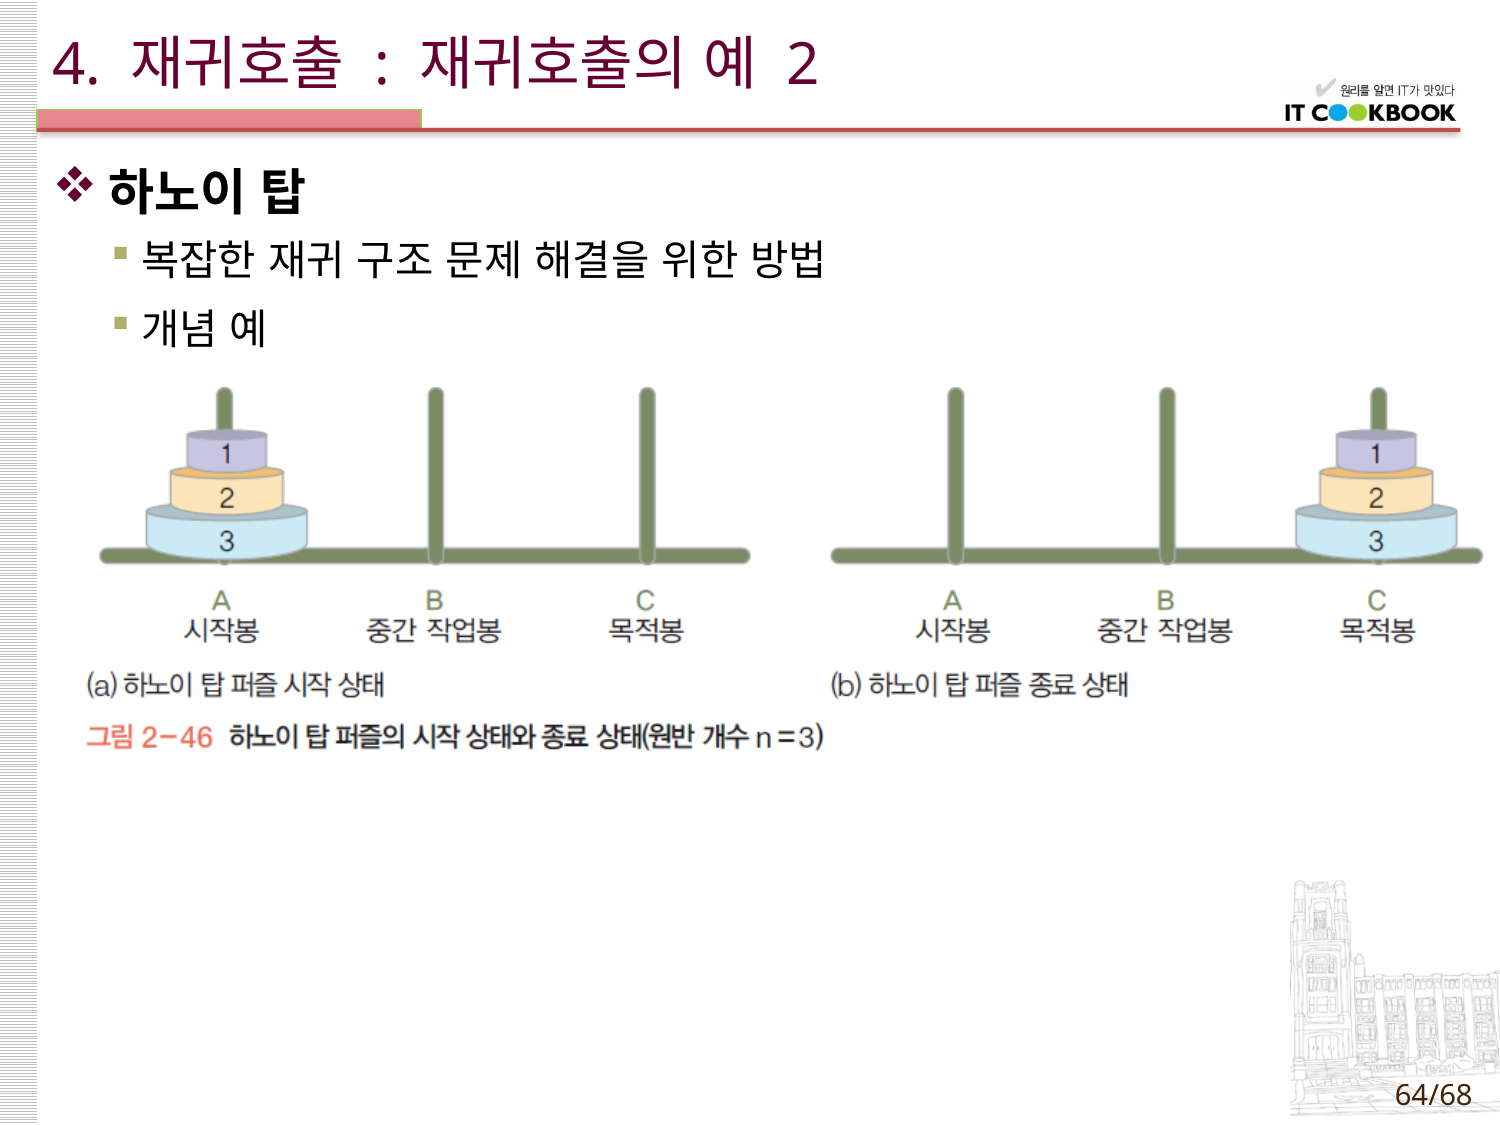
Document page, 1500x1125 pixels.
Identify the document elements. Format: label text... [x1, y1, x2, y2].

picture [76, 373, 1495, 758]
picture [1443, 1094, 1452, 1103]
picture [1459, 1095, 1468, 1103]
picture [1398, 1094, 1407, 1103]
picture [1461, 1086, 1467, 1093]
picture [1414, 1091, 1422, 1098]
picture [1290, 874, 1500, 1125]
list 하노이 탑 복잡한 재귀 구조 문제 해결을 위한 방법 개념 예 [37, 152, 1463, 1091]
picture [1281, 75, 1459, 123]
title 4. 재귀호출 : 재귀호출의 예 2 [37, 13, 1278, 109]
